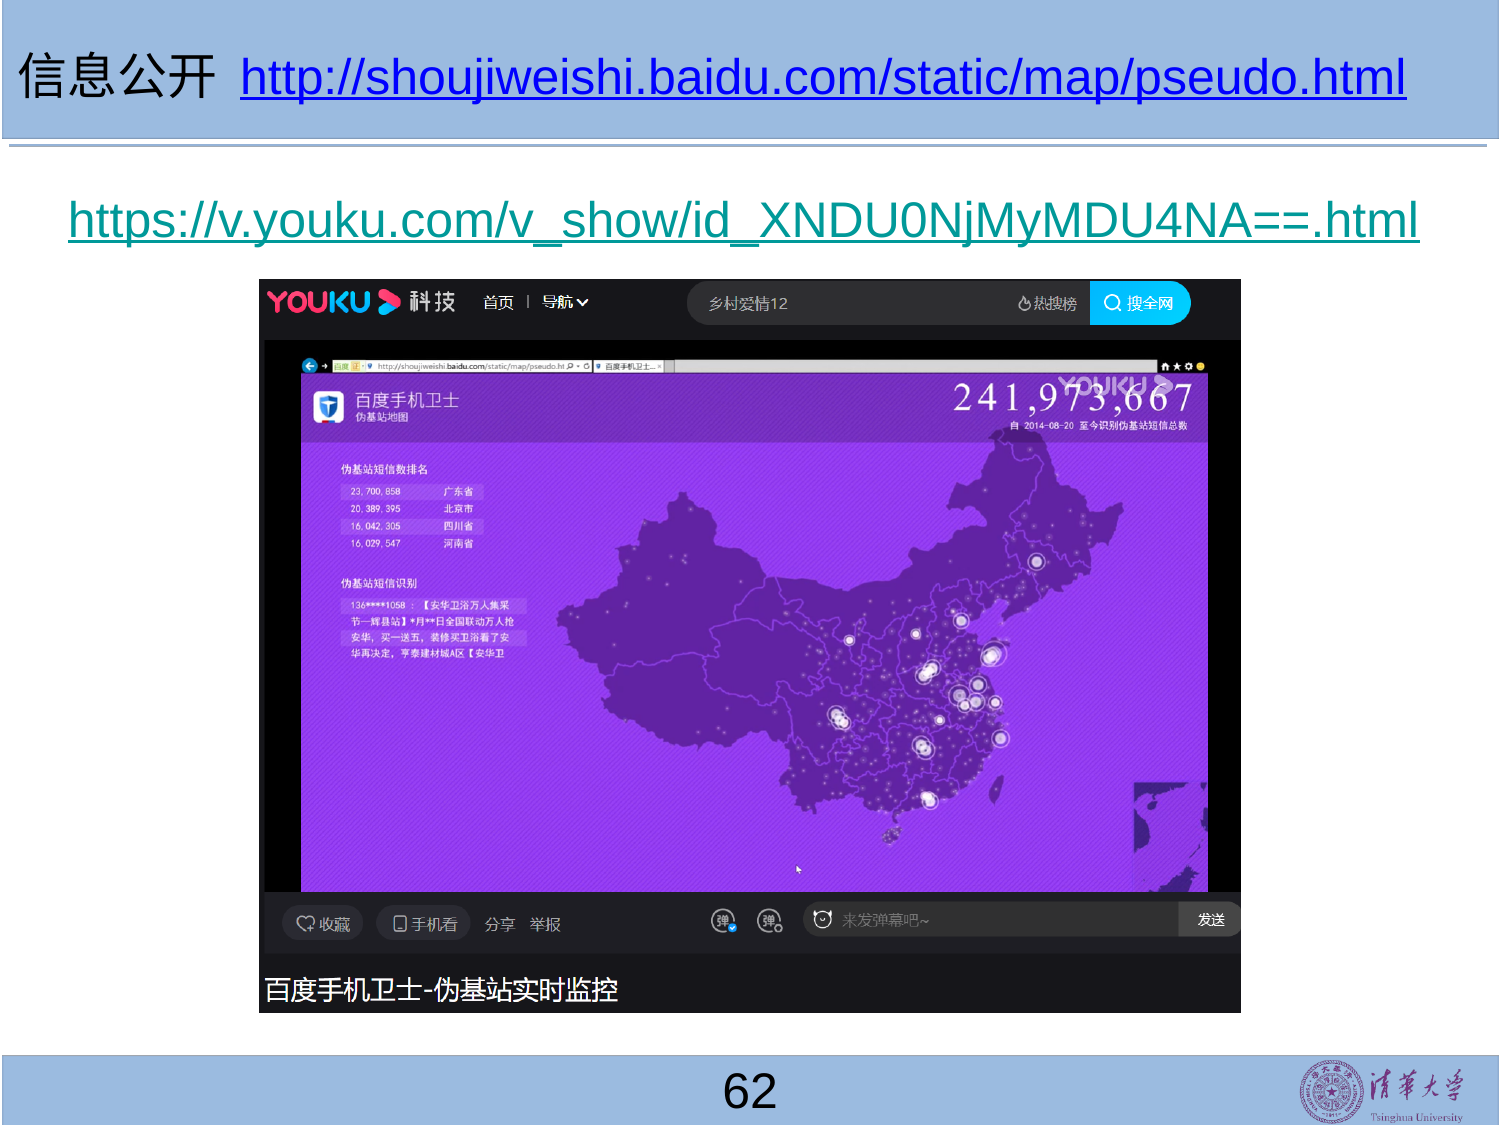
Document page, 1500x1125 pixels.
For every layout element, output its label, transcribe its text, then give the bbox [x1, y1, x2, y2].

picture [0, 0, 1500, 147]
text_box https://v.youku.com/v_show/id_XNDU0NjMyMDU4NA==.html [53, 179, 1447, 255]
picture [259, 279, 1241, 1013]
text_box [0, 1054, 1500, 1125]
